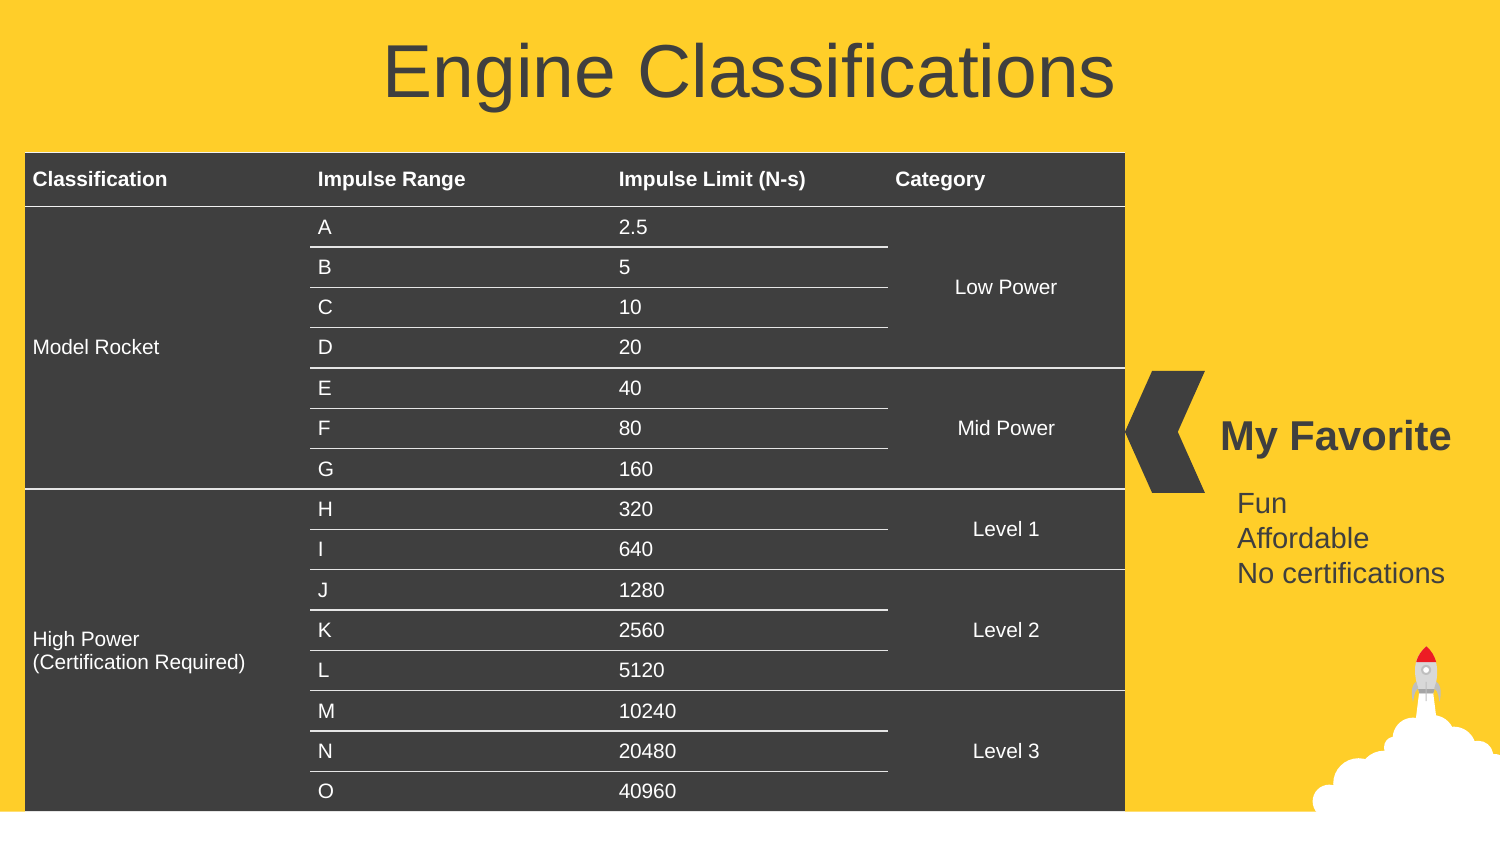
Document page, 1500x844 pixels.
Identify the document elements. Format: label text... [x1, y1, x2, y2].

table_cell B [310, 248, 611, 287]
text_box [1124, 370, 1205, 493]
table_header Impulse Range [310, 153, 611, 206]
table_cell 1280 [611, 570, 888, 609]
text_box My Favorite [1205, 394, 1500, 475]
table_cell 5120 [611, 651, 888, 690]
table_cell 20480 [611, 732, 888, 771]
table_header Category [888, 153, 1125, 206]
table_cell M [310, 691, 611, 730]
table_cell 20 [611, 328, 888, 367]
table_cell 160 [611, 449, 888, 488]
table_cell 10 [611, 288, 888, 327]
table_cell A [310, 207, 611, 246]
table_cell High Power (Certification Required) [25, 490, 310, 811]
table_header Classification [25, 153, 310, 206]
table_cell Mid Power [888, 369, 1125, 488]
table_cell L [310, 651, 611, 690]
table_cell 40960 [611, 772, 888, 811]
table_cell K [310, 611, 611, 650]
table_cell 2560 [611, 611, 888, 650]
table_cell Model Rocket [25, 207, 310, 488]
list Engine Classifications [0, 20, 1500, 115]
table_cell Level 1 [888, 490, 1125, 569]
table_cell G [310, 449, 611, 488]
table_cell 640 [611, 530, 888, 569]
table_cell Low Power [888, 207, 1125, 367]
table_cell J [310, 570, 611, 609]
table_cell 320 [611, 490, 888, 529]
table_cell 80 [611, 409, 888, 448]
table_cell D [310, 328, 611, 367]
table_cell O [310, 772, 611, 811]
table_cell N [310, 732, 611, 771]
table_cell F [310, 409, 611, 448]
table_cell C [310, 288, 611, 327]
table_cell 5 [611, 248, 888, 287]
table_cell I [310, 530, 611, 569]
table_cell E [310, 369, 611, 408]
text_box Fun Affordable No certifications [1222, 469, 1500, 605]
table_cell H [310, 490, 611, 529]
table_cell Level 2 [888, 570, 1125, 690]
table_cell 10240 [611, 691, 888, 730]
table_cell 40 [611, 369, 888, 408]
table_cell Level 3 [888, 691, 1125, 811]
table_cell 2.5 [611, 207, 888, 246]
table_header Impulse Limit (N-s) [611, 153, 888, 206]
